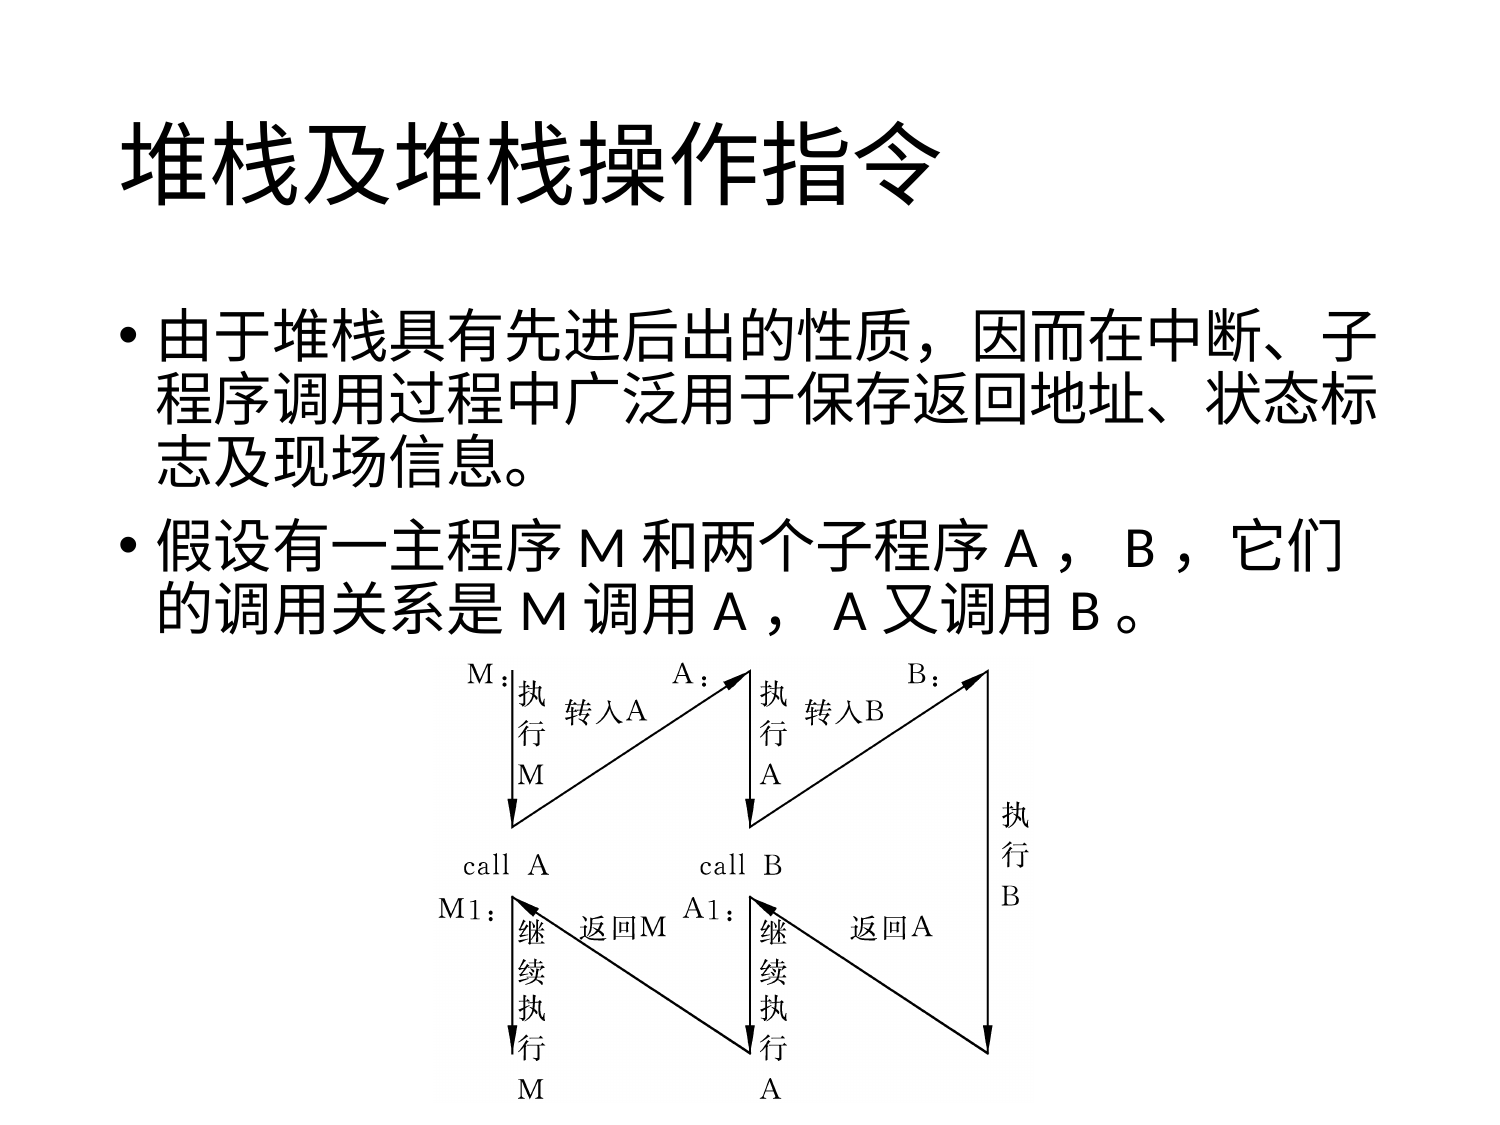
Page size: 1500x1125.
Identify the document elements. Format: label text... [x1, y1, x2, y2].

title 堆栈及堆栈操作指令 [103, 59, 1397, 278]
list 由于堆栈具有先进后出的性质，因而在中断、子程序调用过程中广泛用于保存返回地址、状态标志及现场信息。 假设有一主程序M和两个子程序A，B，它们的调用关系是M调用A，A又调用B。 [103, 299, 1397, 1014]
picture [433, 656, 1034, 1103]
